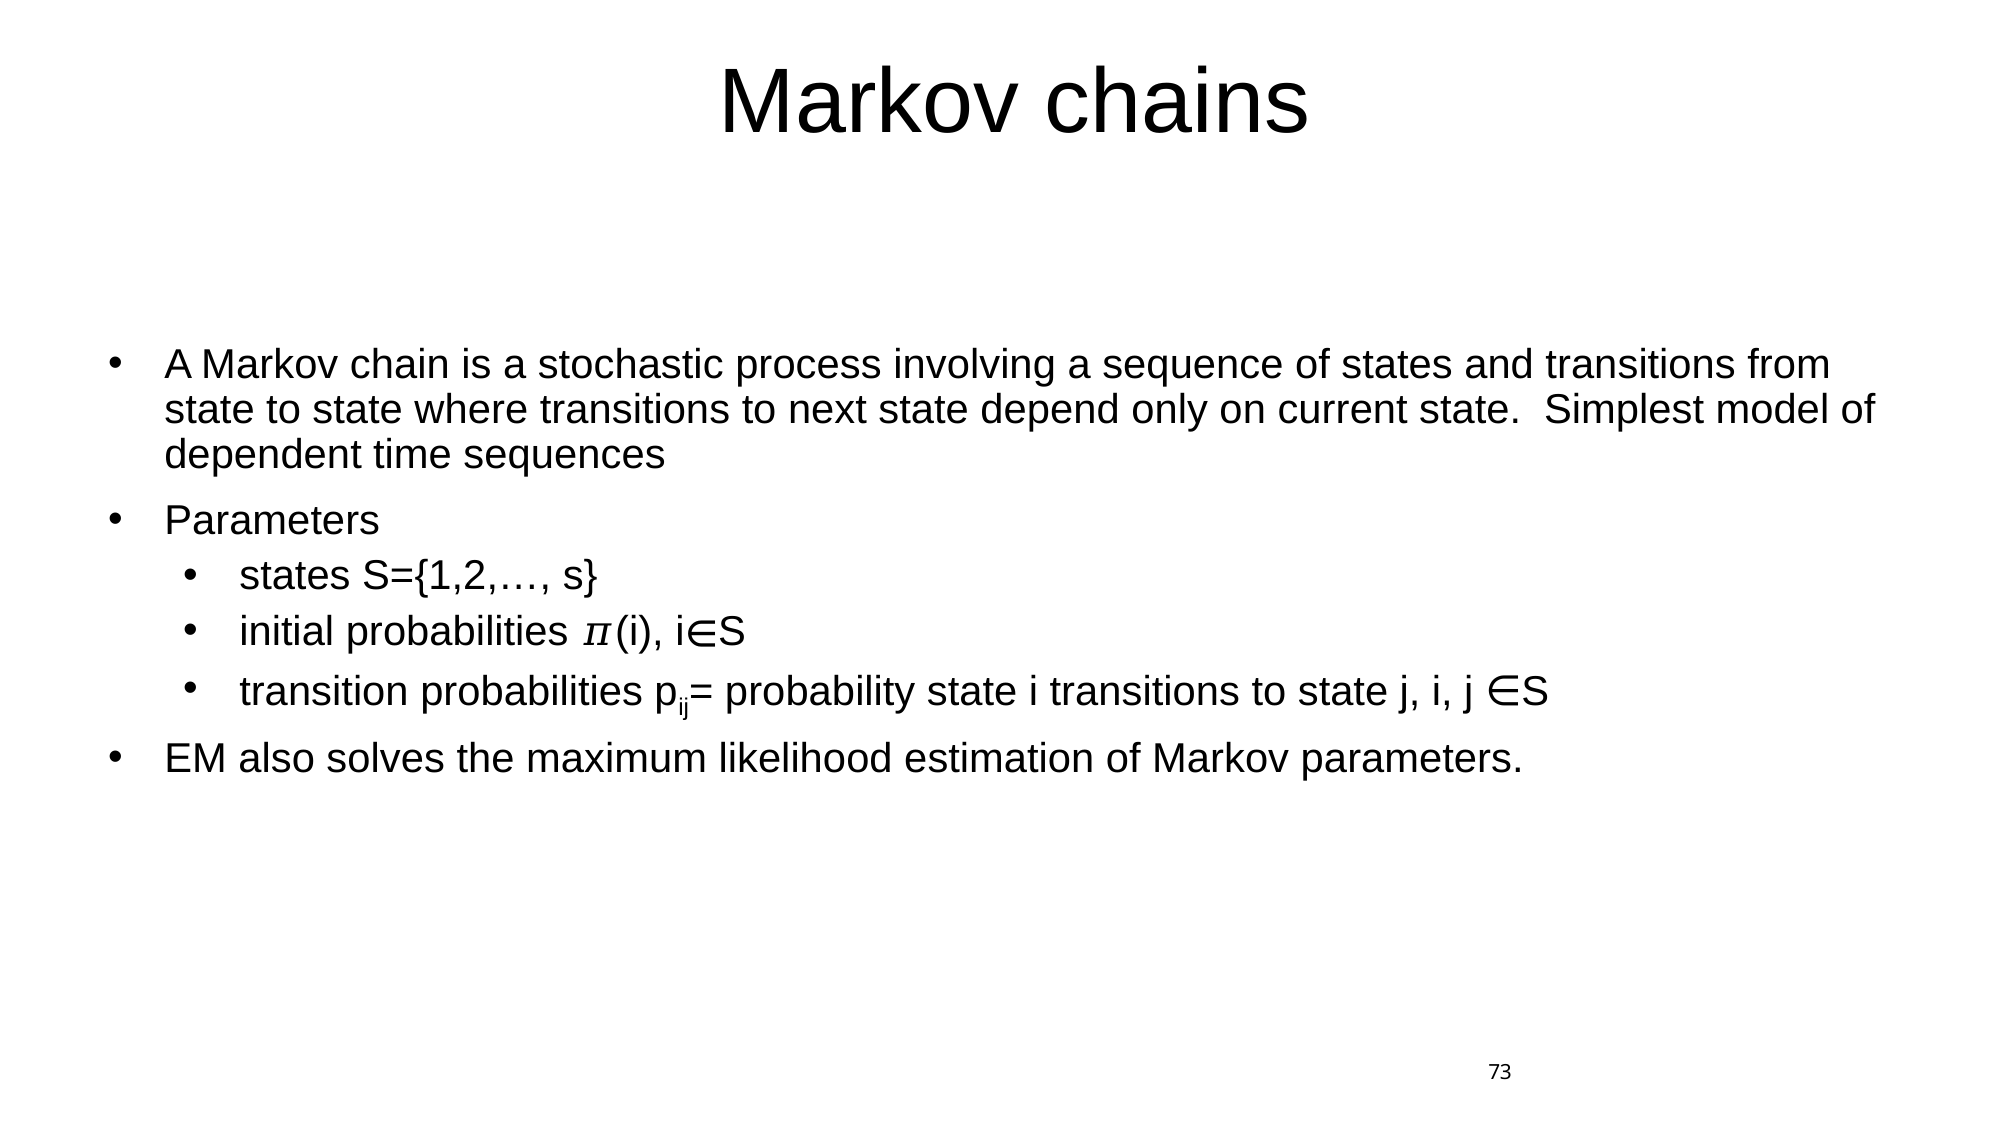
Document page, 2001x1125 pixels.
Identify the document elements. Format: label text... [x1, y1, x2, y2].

title Markov chains [50, 31, 1980, 175]
list A Markov chain is a stochastic process involving a sequence of states and transitions from state to state where transitions to next state depend only on current state. Simplest model of dependent time sequences Parameters states S={1,2,…, s} initial probabilities 𝜋(i), i∈S transition probabilities pij= probability state i transitions to state j, i, j ∈S EM also solves the maximum likelihood estimation of Markov parameters. [93, 335, 1907, 981]
slide_number 73 [1325, 1042, 1675, 1103]
